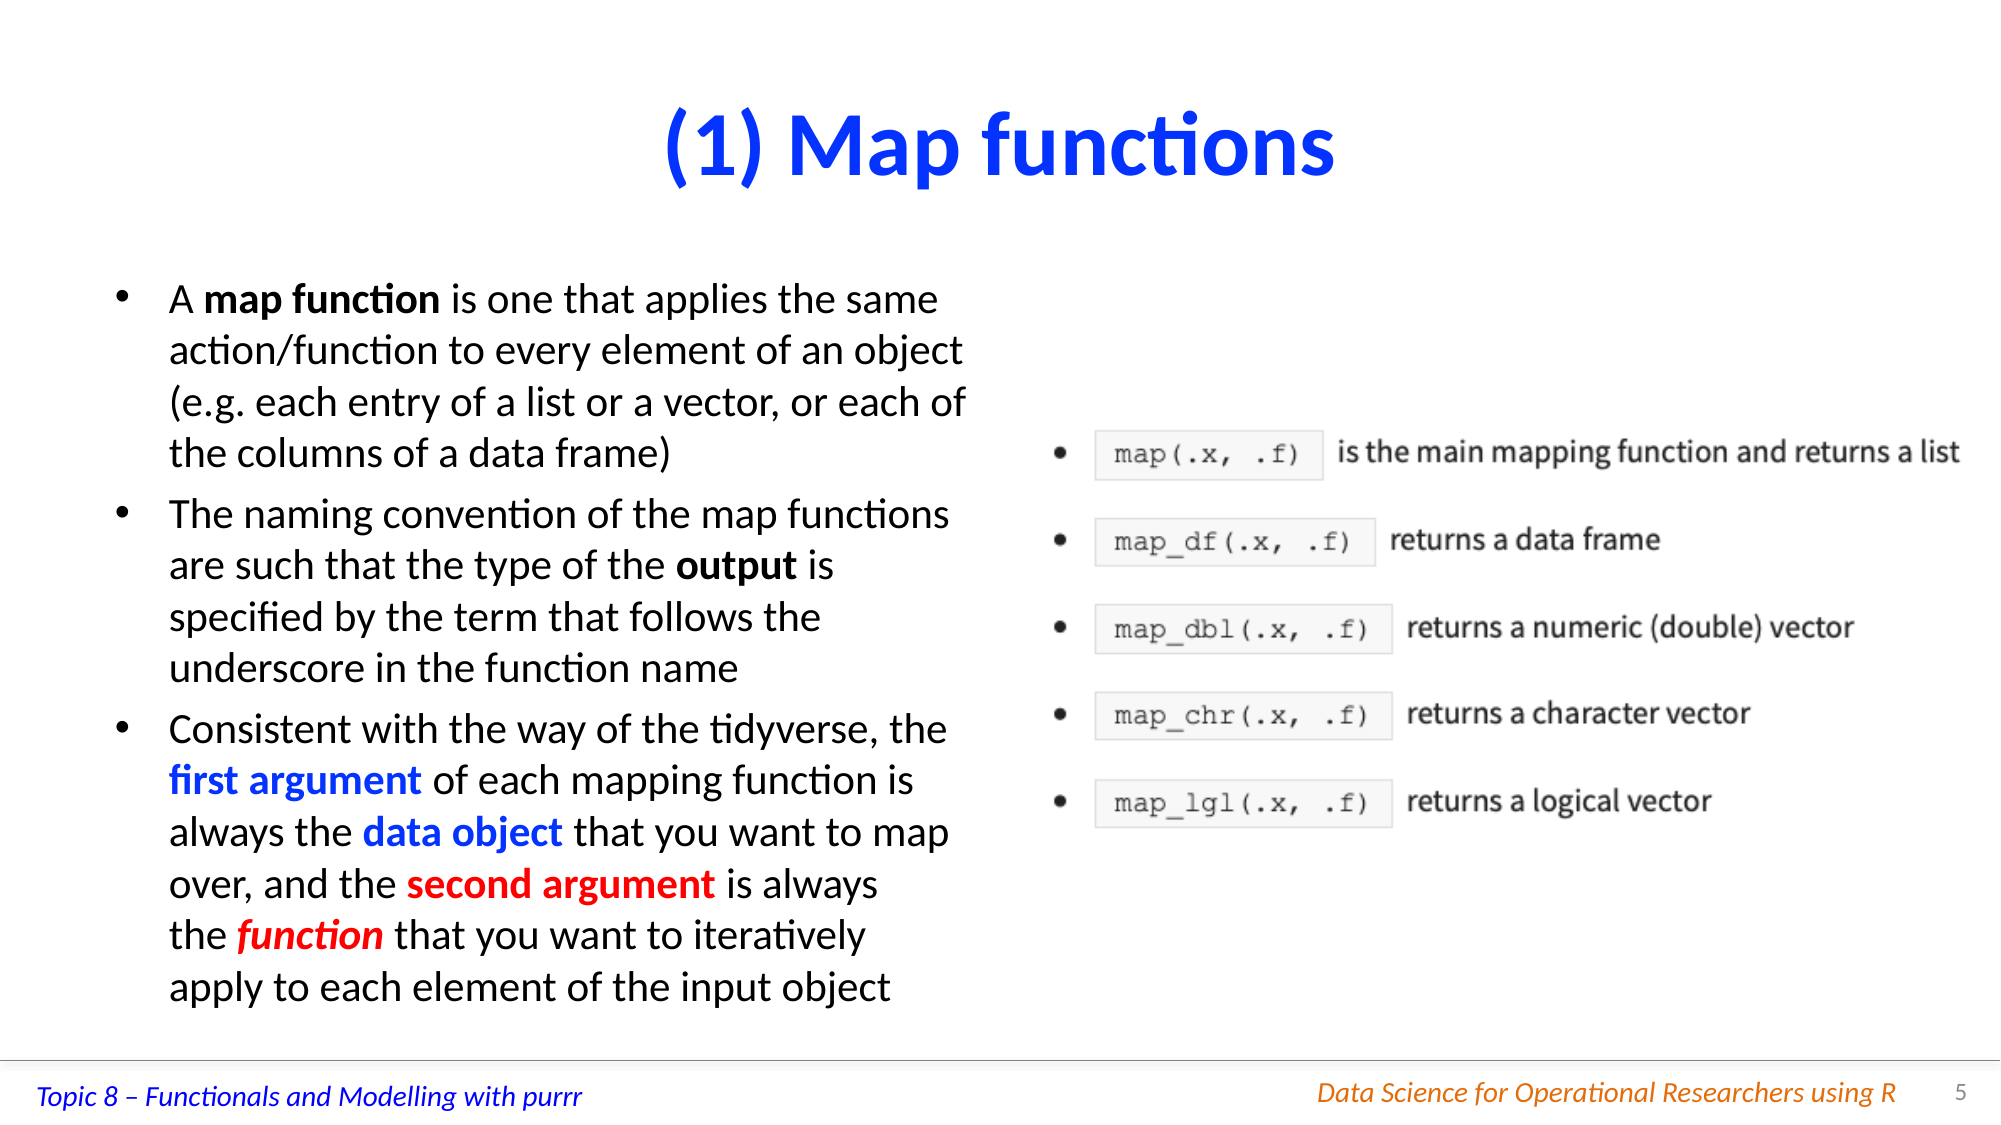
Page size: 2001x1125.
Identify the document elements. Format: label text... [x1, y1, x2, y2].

slide_number 5 [1899, 1060, 1983, 1120]
title (1) Map functions [99, 45, 1900, 233]
picture [1031, 395, 2000, 848]
list A map function is one that applies the same action/function to every element of an object (e.g. each entry of a list or a vector, or each of the columns of a data frame) The naming convention of the map functions are such that the type of the output is specified by the term that follows the underscore in the function name Consistent with the way of the tidyverse, the first argument of each mapping function is always the data object that you want to map over, and the second argument is always the function that you want to iteratively apply to each element of the input object [99, 262, 984, 1061]
